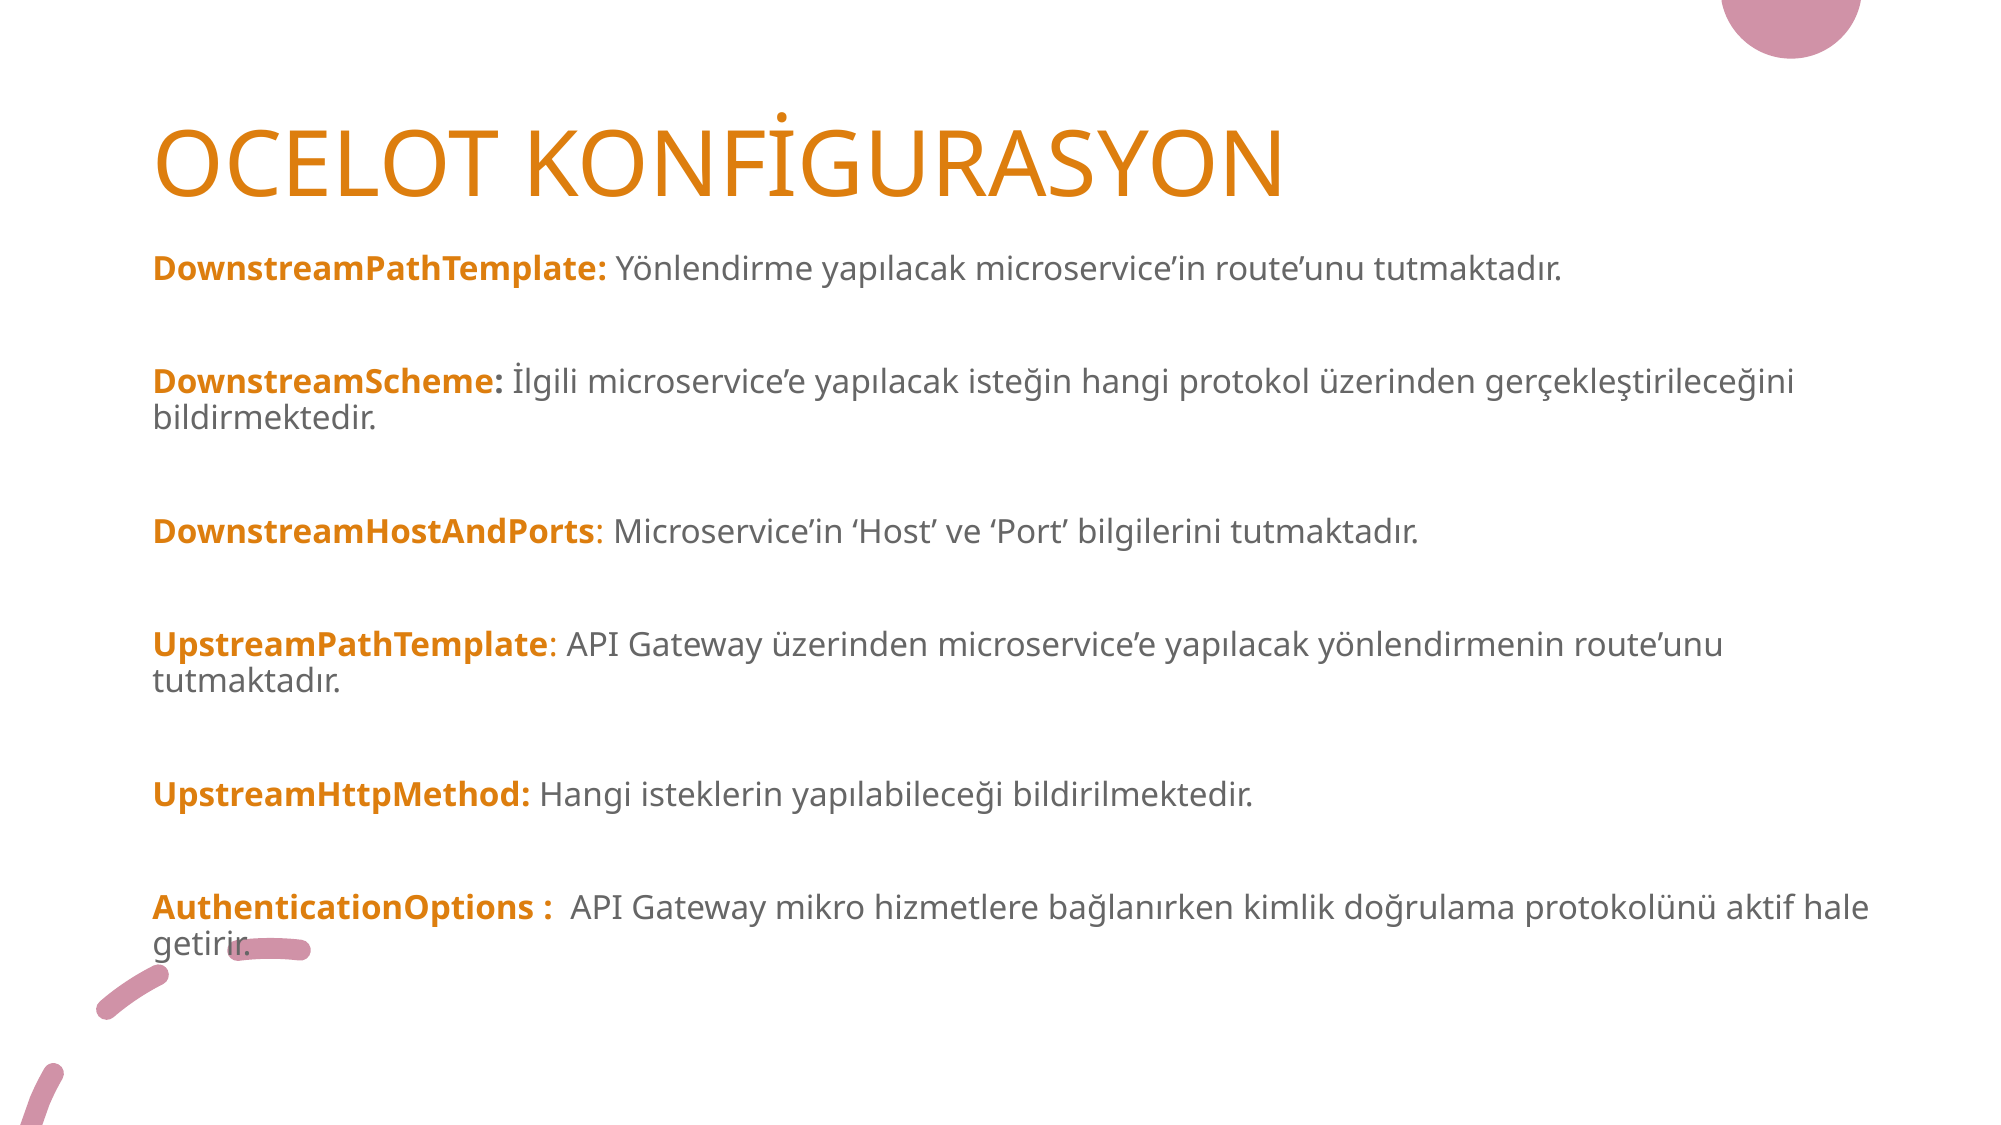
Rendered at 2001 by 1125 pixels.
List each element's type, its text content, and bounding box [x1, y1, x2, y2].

title OCELOT KONFİGURASYON [137, 57, 1863, 244]
list DownstreamPathTemplate: Yönlendirme yapılacak microservice’in route’unu tutmaktadır. DownstreamScheme: İlgili microservice’e yapılacak isteğin hangi protokol üzerinden gerçekleştirileceğini bildirmektedir. DownstreamHostAndPorts: Microservice’in ‘Host’ ve ‘Port’ bilgilerini tutmaktadır. UpstreamPathTemplate: API Gateway üzerinden microservice’e yapılacak yönlendirmenin route’unu tutmaktadır. UpstreamHttpMethod: Hangi isteklerin yapılabileceği bildirilmektedir. AuthenticationOptions : API Gateway mikro hizmetlere bağlanırken kimlik doğrulama protokolünü aktif hale getirir. [137, 244, 1911, 944]
